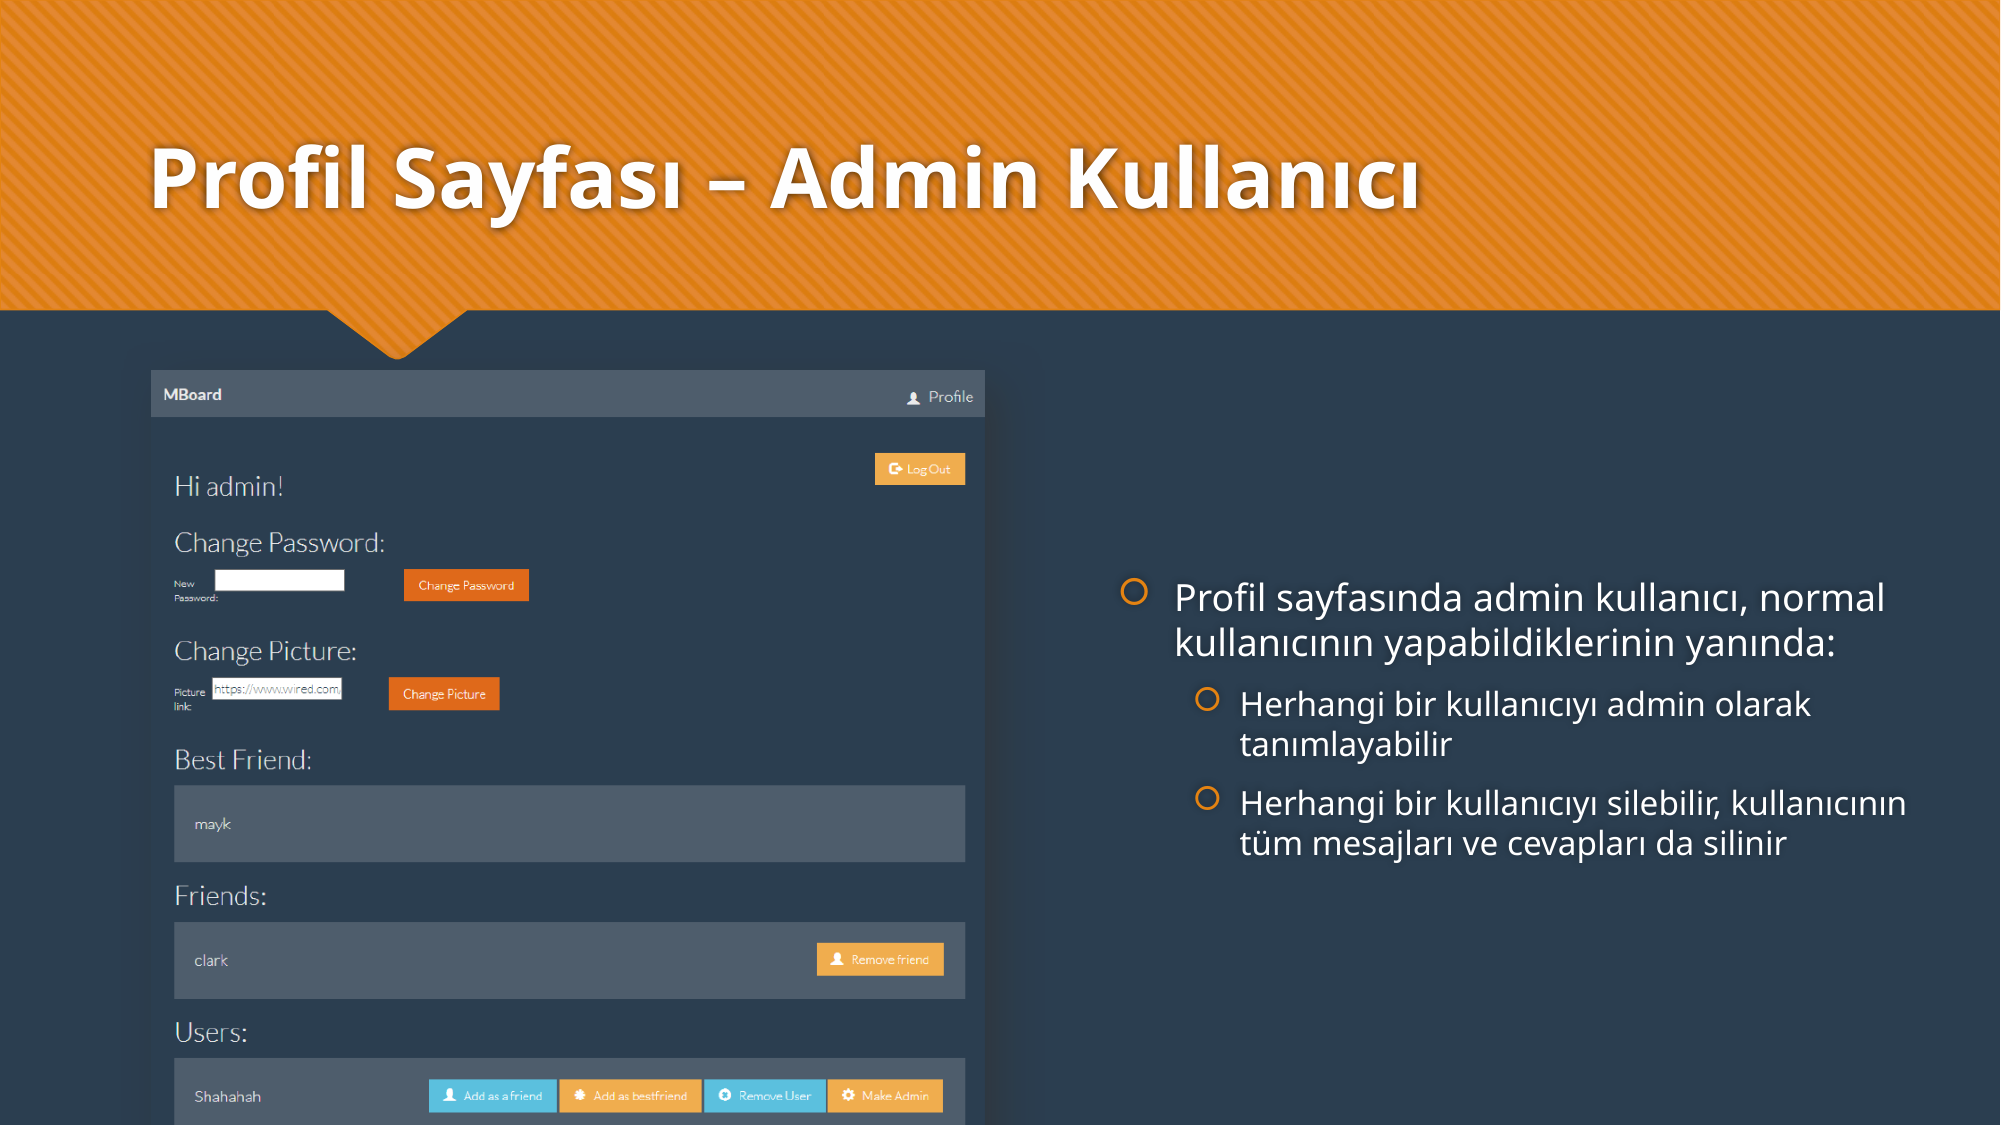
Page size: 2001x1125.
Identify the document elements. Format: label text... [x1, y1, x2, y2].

title Profil Sayfası – Admin Kullanıcı [132, 73, 1868, 233]
picture [150, 370, 985, 1125]
list Profil sayfasında admin kullanıcı, normal kullanıcının yapabildiklerinin yanında: Herhangi bir kullanıcıyı admin olarak tanımlayabilir Herhangi bir kullanıcıyı silebilir, kullanıcının tüm mesajları ve cevapları da silinir [1102, 340, 1970, 1096]
